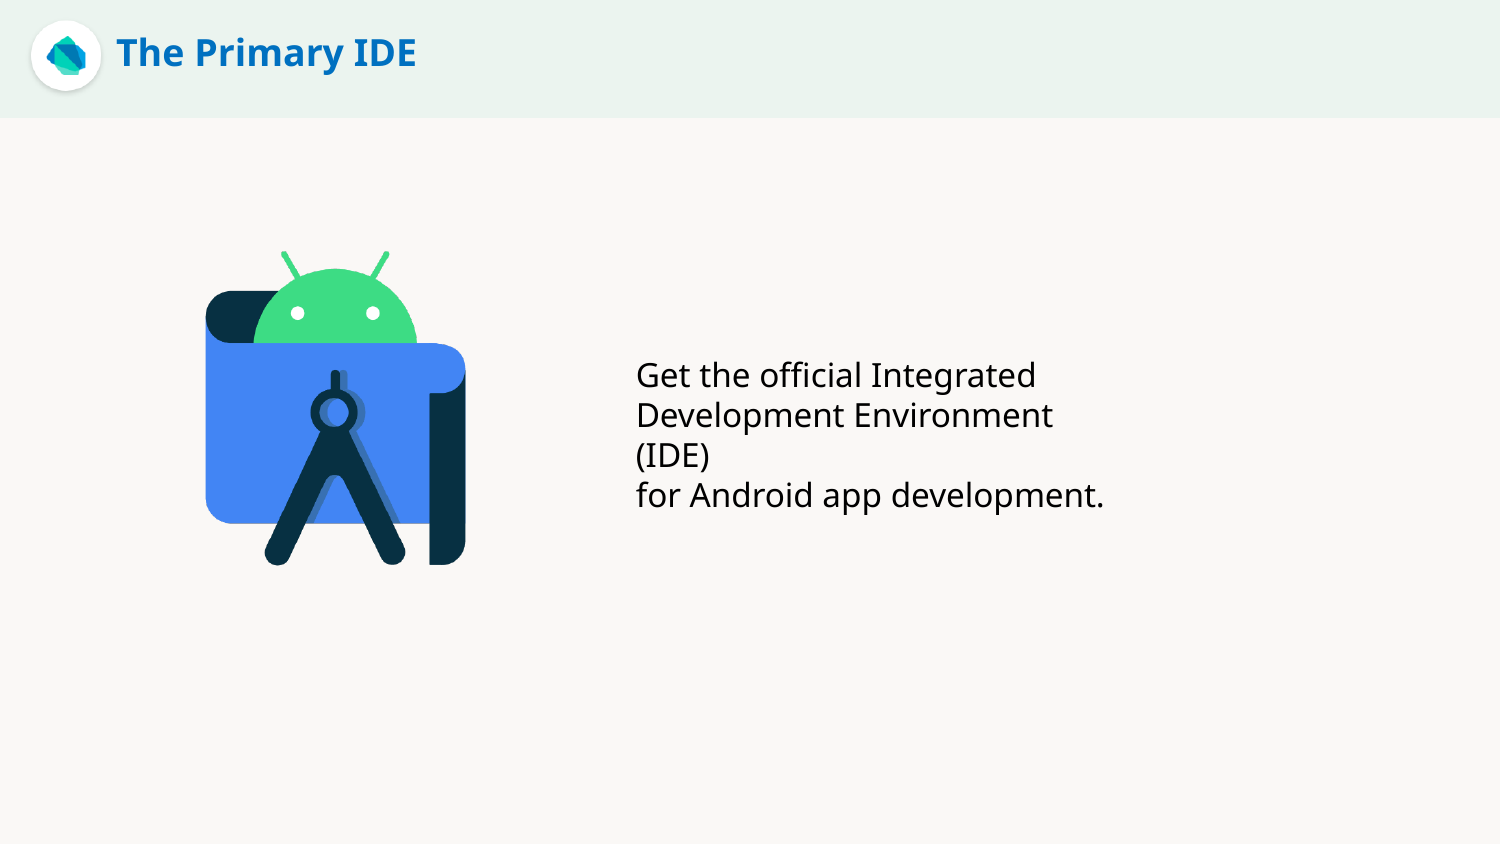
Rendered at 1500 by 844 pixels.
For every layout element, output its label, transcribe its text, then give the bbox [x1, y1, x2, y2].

picture [0, 0, 1500, 844]
text_box Get the official Integrated Development Environment (IDE) for Android app development. [621, 346, 1134, 522]
text_box The Primary IDE [101, 21, 432, 82]
